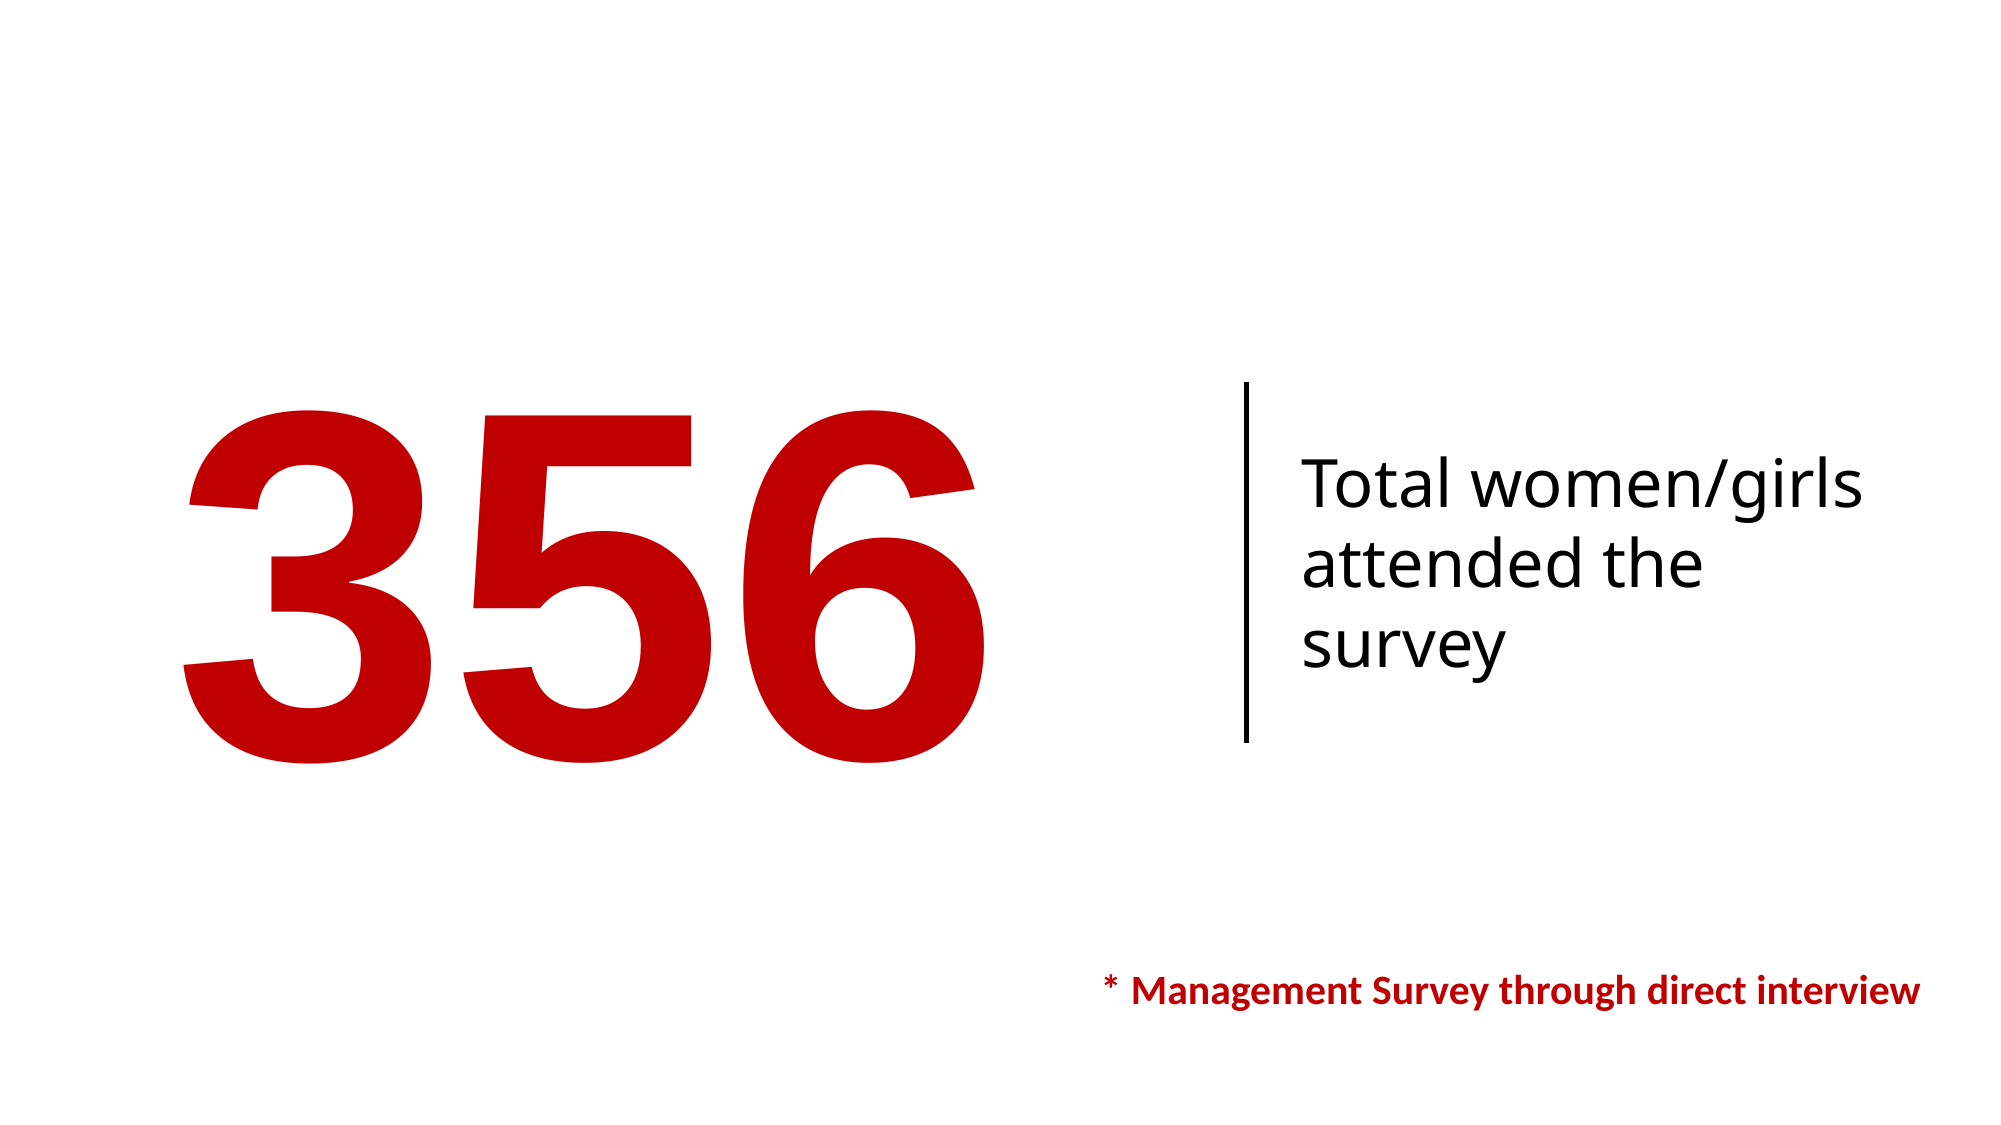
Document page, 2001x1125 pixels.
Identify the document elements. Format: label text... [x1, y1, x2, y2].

text_box Total women/girls attended the survey [1286, 433, 1908, 689]
text_box * Management Survey through direct interview [1085, 955, 1936, 1020]
text_box 356 [157, 253, 1018, 866]
